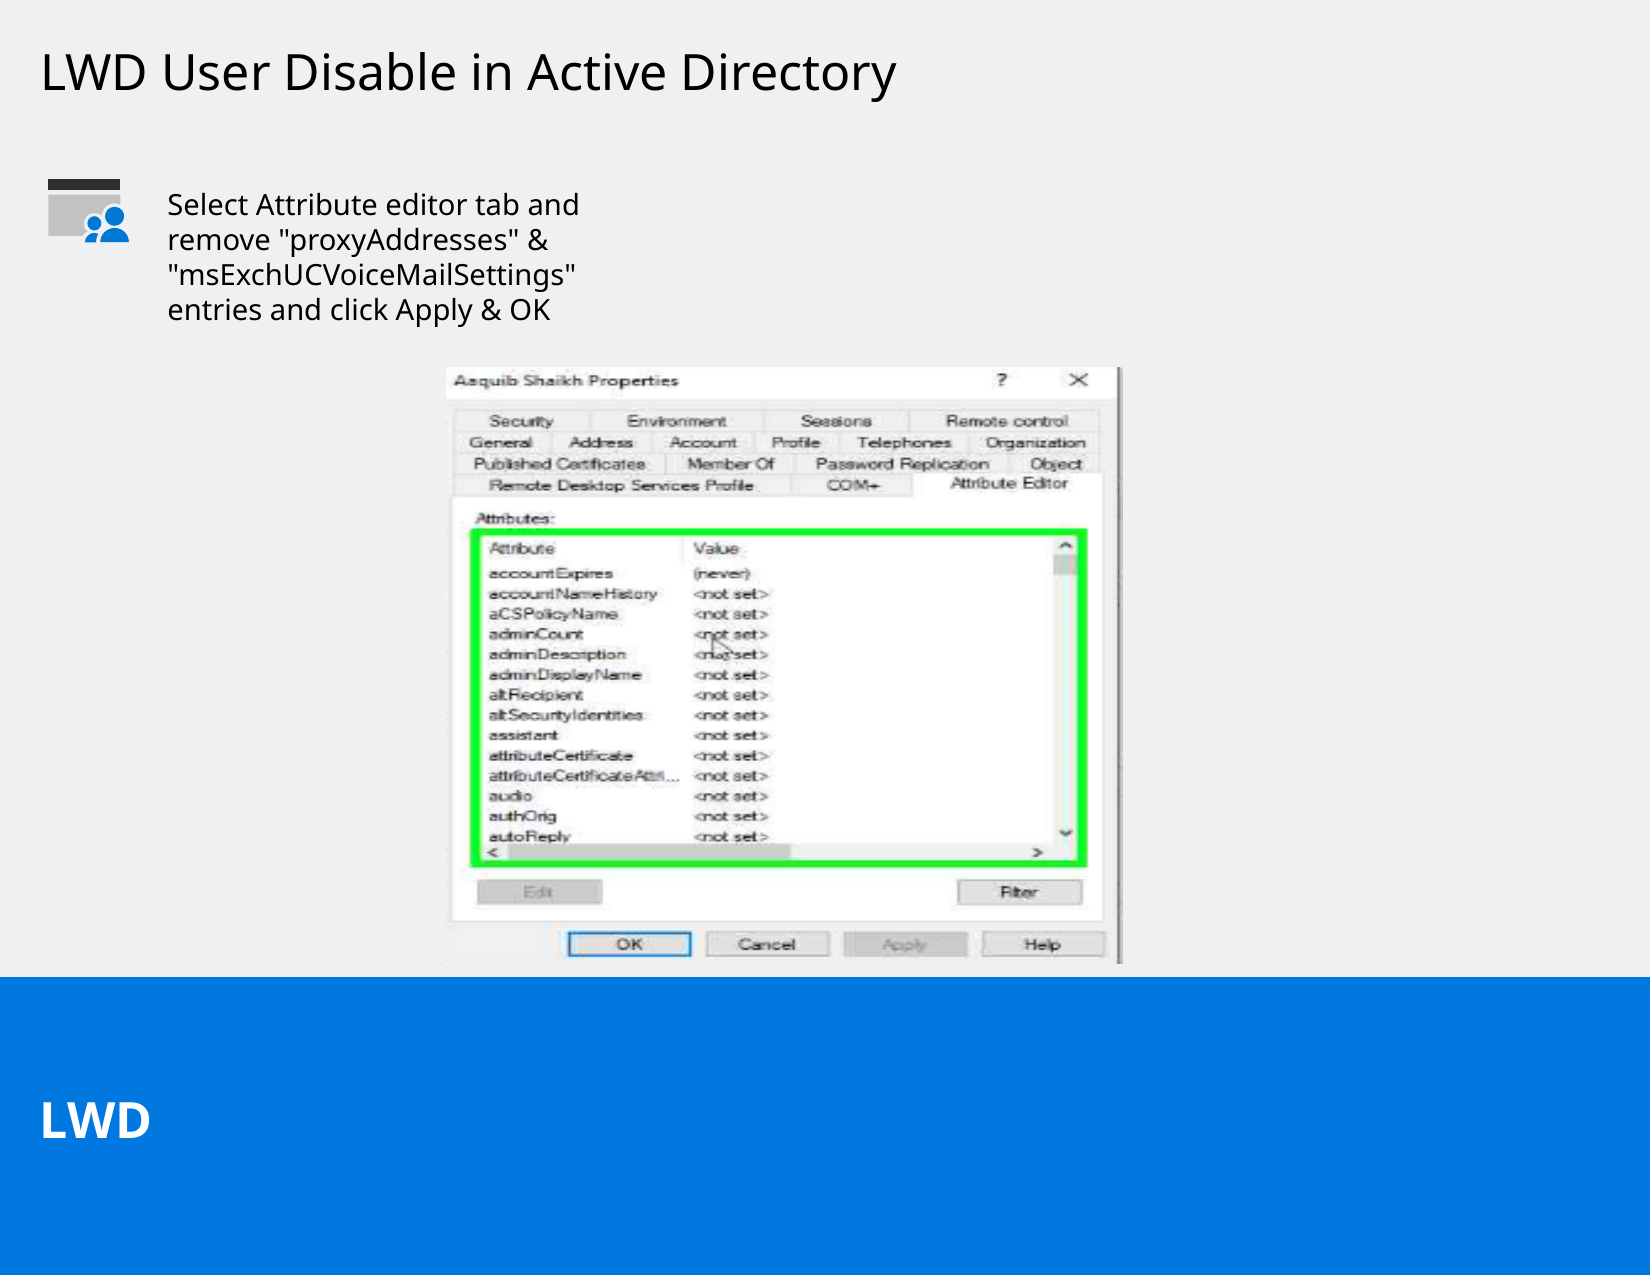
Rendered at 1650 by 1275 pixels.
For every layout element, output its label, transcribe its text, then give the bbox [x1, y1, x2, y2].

picture [446, 367, 1123, 964]
title LWD User Disable in Active Directory [25, 29, 1449, 120]
list LWD [25, 1087, 1628, 1174]
text_box Select Attribute editor tab and remove "proxyAddresses" & "msExchUCVoiceMailSettings" entries and click Apply & OK [152, 178, 691, 366]
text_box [48, 179, 129, 242]
